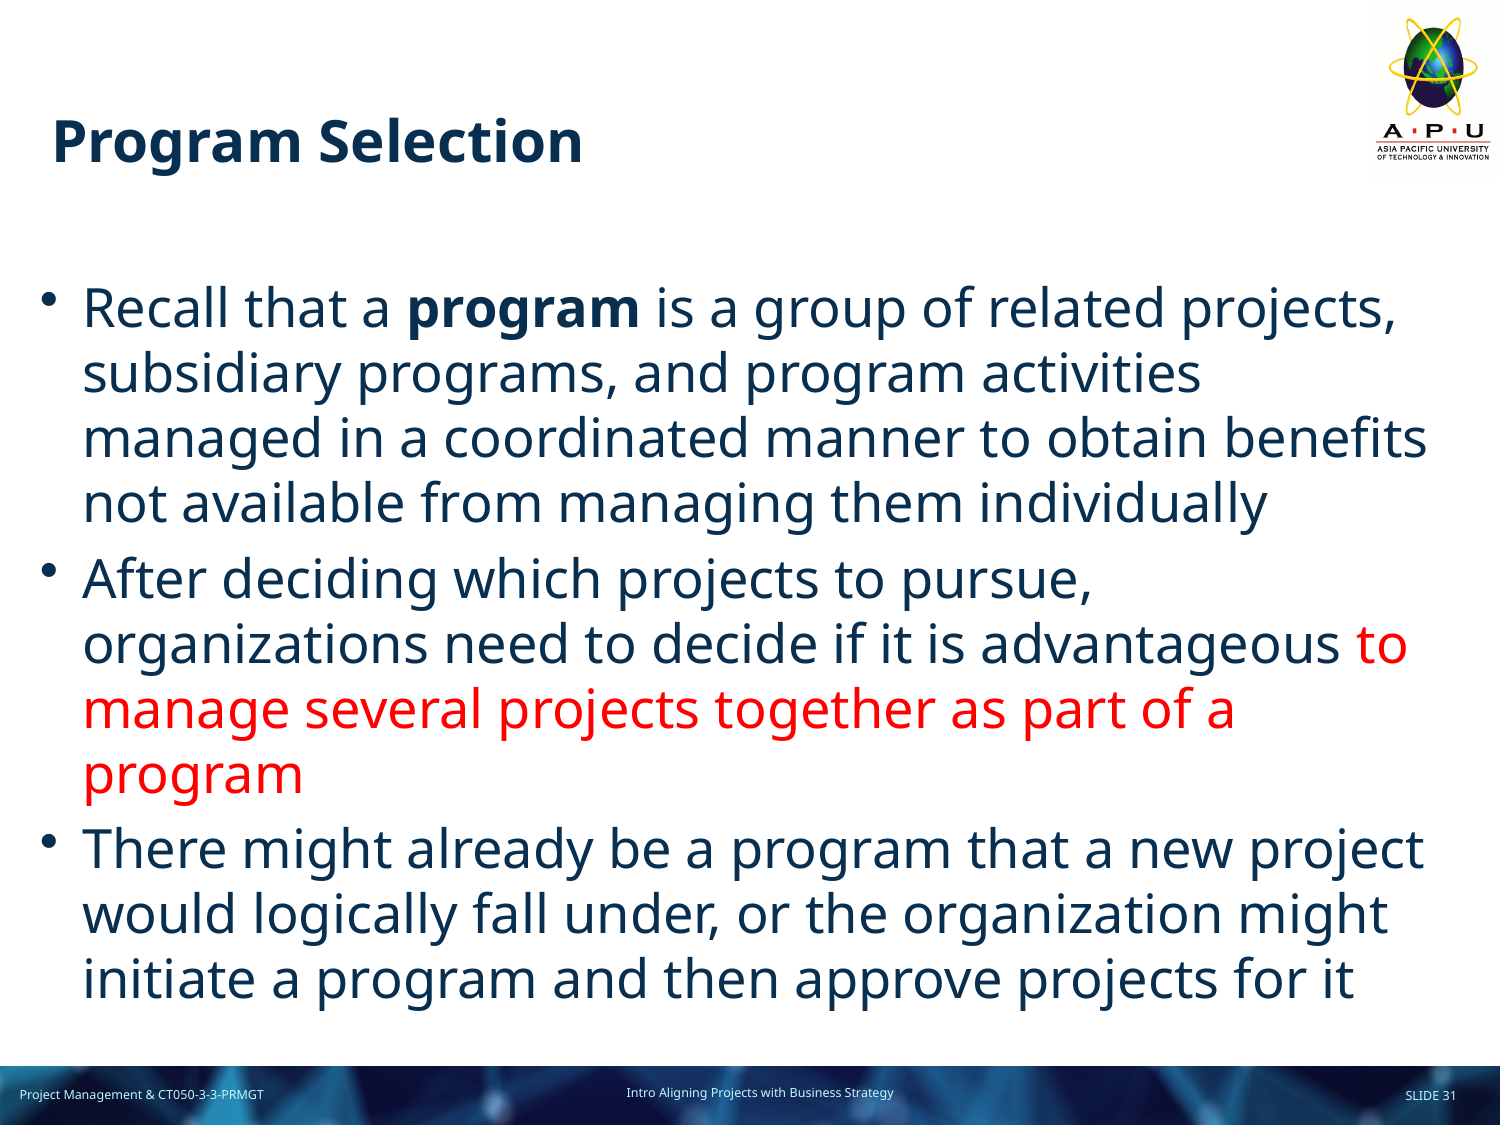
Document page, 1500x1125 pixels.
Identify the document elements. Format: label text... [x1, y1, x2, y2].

list Recall that a program is a group of related projects, subsidiary programs, and program activities managed in a coordinated manner to obtain benefits not available from managing them individually After deciding which projects to pursue, organizations need to decide if it is advantageous to manage several projects together as part of a program There might already be a program that a new project would logically fall under, or the organization might initiate a program and then approve projects for it [24, 265, 1450, 1076]
title Program Selection [36, 45, 1323, 233]
picture [0, 1066, 1500, 1125]
picture [1367, 0, 1500, 178]
